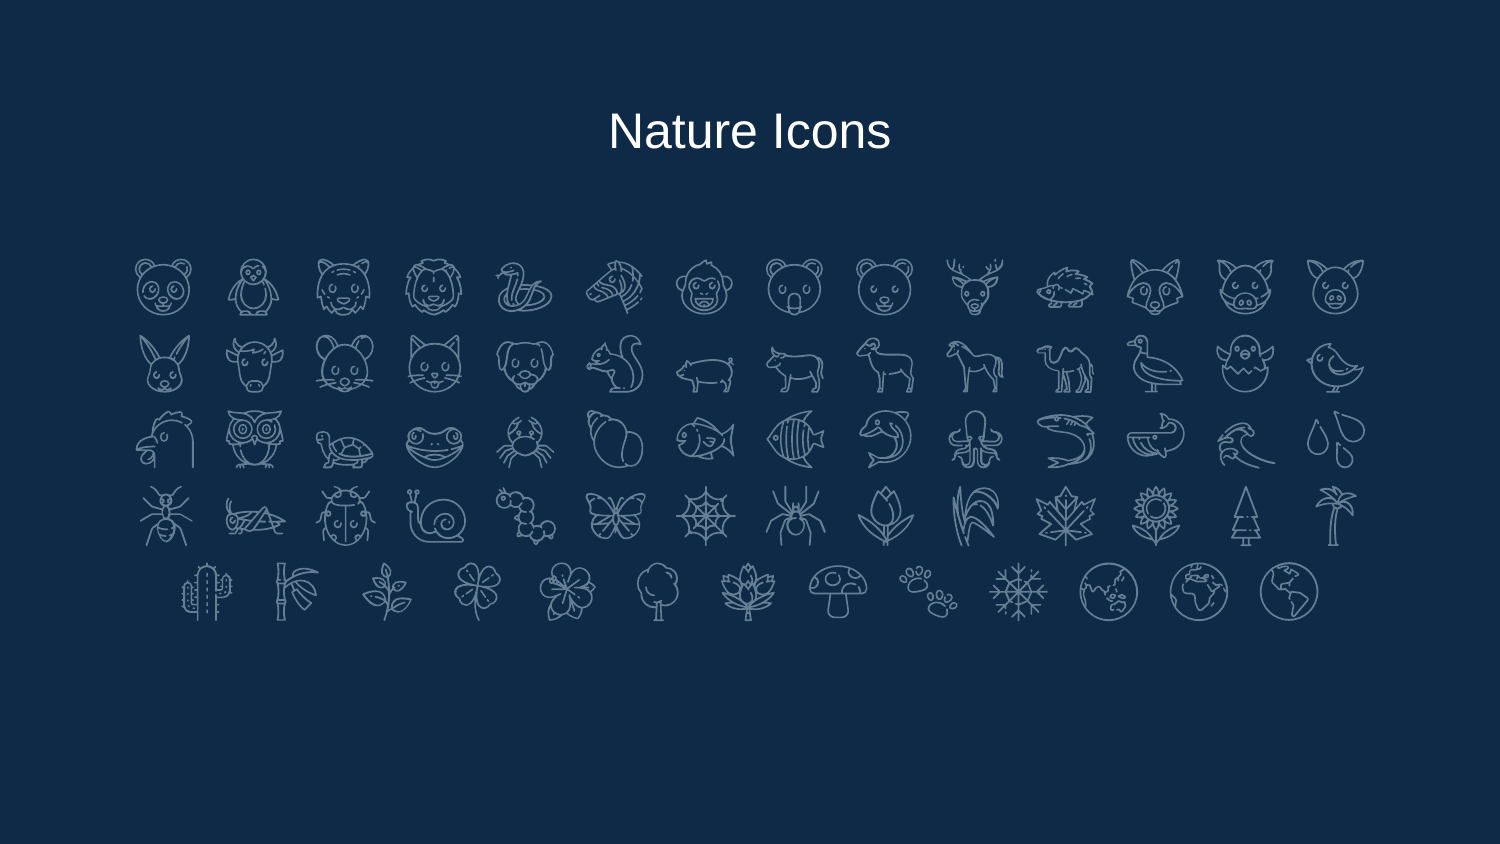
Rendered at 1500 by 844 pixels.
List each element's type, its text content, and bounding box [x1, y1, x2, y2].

text_box [1259, 562, 1319, 621]
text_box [316, 258, 371, 316]
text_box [1126, 412, 1186, 459]
text_box [275, 562, 319, 621]
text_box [539, 562, 597, 622]
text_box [676, 416, 735, 460]
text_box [407, 334, 463, 393]
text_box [675, 259, 734, 315]
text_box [1169, 562, 1229, 622]
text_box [134, 258, 193, 316]
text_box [1305, 342, 1365, 393]
text_box [139, 485, 193, 547]
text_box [1216, 259, 1275, 315]
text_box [1126, 334, 1184, 393]
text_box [1306, 259, 1365, 315]
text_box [945, 340, 1005, 393]
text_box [453, 562, 502, 622]
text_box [1035, 485, 1097, 547]
text_box [1036, 414, 1095, 469]
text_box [1306, 410, 1366, 469]
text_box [765, 346, 825, 393]
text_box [855, 337, 915, 393]
title Nature Icons [117, 83, 1383, 163]
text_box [139, 334, 191, 393]
text_box [675, 485, 736, 547]
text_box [675, 357, 735, 393]
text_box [898, 565, 959, 619]
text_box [988, 562, 1049, 622]
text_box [315, 430, 375, 469]
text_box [495, 262, 553, 313]
text_box [585, 493, 646, 540]
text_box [855, 258, 914, 316]
text_box [765, 485, 826, 546]
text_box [361, 562, 413, 622]
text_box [405, 488, 467, 543]
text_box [227, 258, 280, 316]
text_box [315, 485, 377, 547]
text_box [1079, 562, 1139, 622]
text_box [495, 340, 555, 393]
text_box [225, 497, 287, 535]
text_box [1217, 422, 1276, 469]
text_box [405, 258, 463, 316]
text_box [587, 410, 644, 469]
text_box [766, 409, 825, 469]
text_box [858, 409, 913, 469]
text_box [721, 562, 776, 622]
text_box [946, 258, 1004, 316]
text_box [1315, 485, 1357, 546]
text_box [315, 334, 375, 393]
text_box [1036, 266, 1094, 309]
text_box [586, 334, 644, 393]
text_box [765, 258, 824, 316]
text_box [636, 562, 680, 622]
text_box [1036, 345, 1095, 393]
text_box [808, 565, 868, 619]
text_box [585, 259, 644, 315]
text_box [1126, 258, 1184, 316]
text_box [857, 485, 914, 547]
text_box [135, 410, 194, 469]
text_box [224, 337, 285, 393]
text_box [405, 426, 465, 469]
text_box [948, 410, 1003, 469]
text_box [1214, 334, 1276, 393]
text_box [1131, 485, 1181, 547]
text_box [495, 486, 557, 546]
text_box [1230, 485, 1262, 547]
text_box [496, 416, 555, 469]
text_box [952, 486, 999, 547]
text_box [225, 409, 284, 469]
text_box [181, 562, 233, 622]
